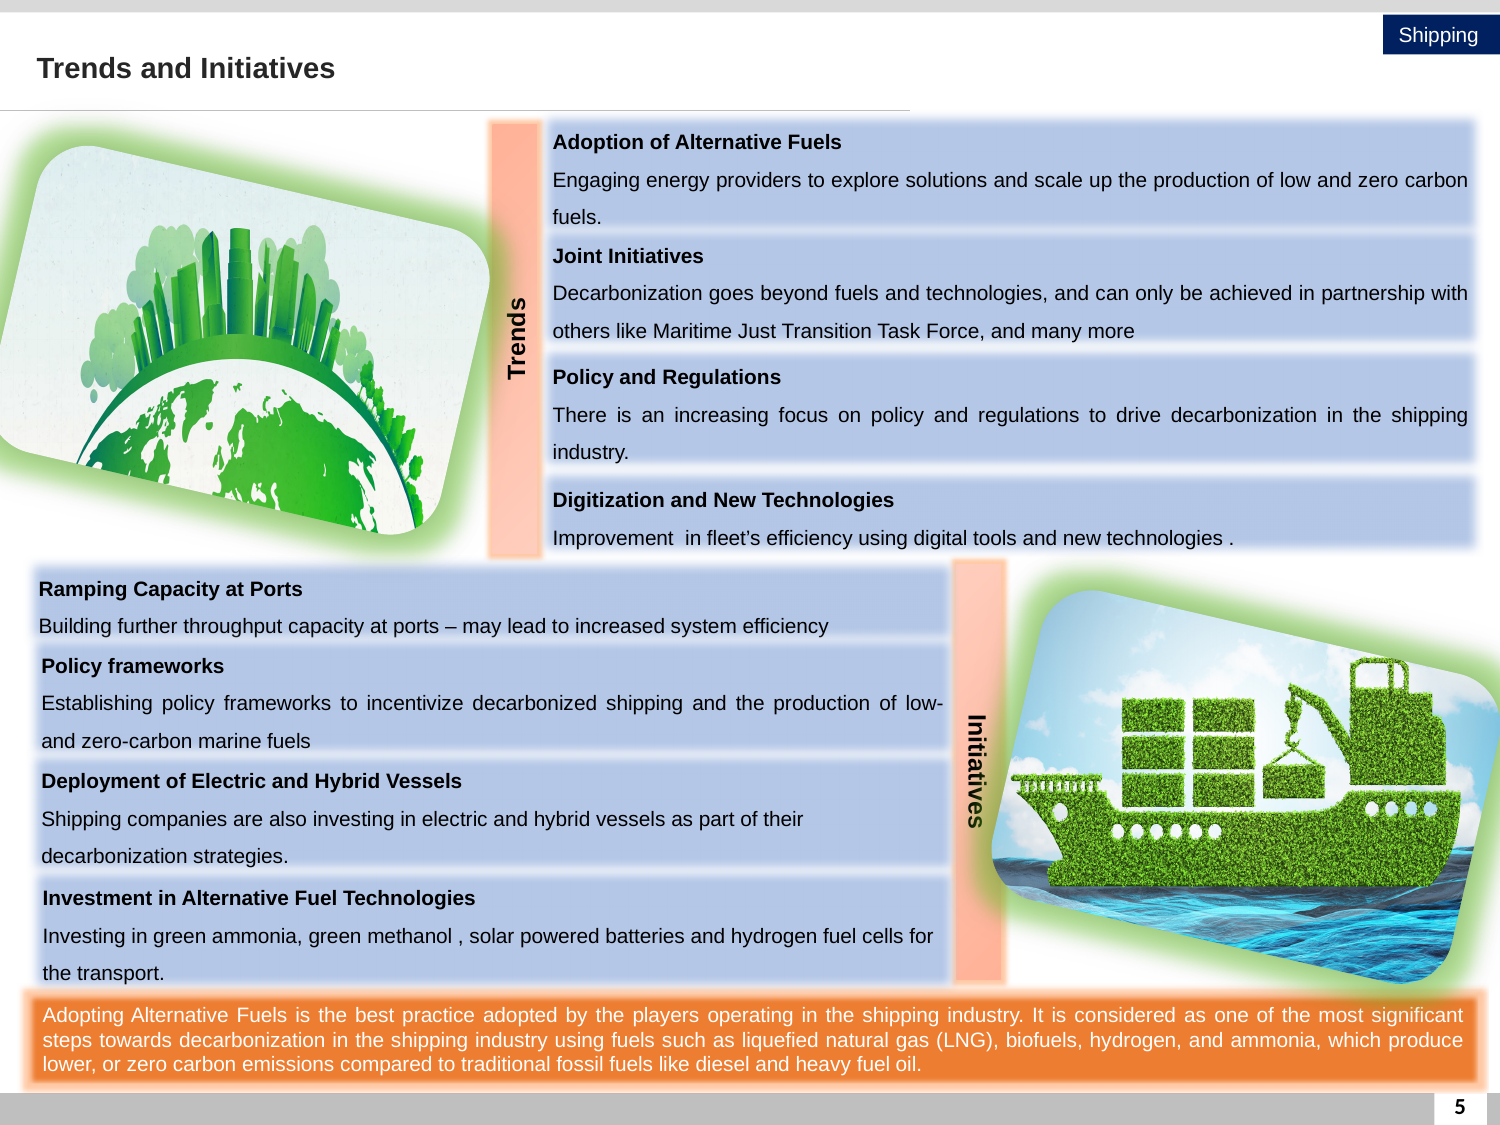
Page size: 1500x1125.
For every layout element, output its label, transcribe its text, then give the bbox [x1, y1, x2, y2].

text_box Investment in Alternative Fuel Technologies Investing in green ammonia, green methanol , solar powered batteries and hydrogen fuel cells for the transport. [45, 882, 943, 977]
text_box Policy and Regulations There is an increasing focus on policy and regulations to drive decarbonization in the shipping industry. [555, 361, 1468, 456]
text_box Policy frameworks Establishing policy frameworks to incentivize decarbonized shipping and the production of low- and zero-carbon marine fuels [44, 650, 942, 744]
text_box Adoption of Alternative Fuels Engaging energy providers to explore solutions and scale up the production of low and zero carbon fuels. [555, 126, 1468, 220]
text_box Deployment of Electric and Hybrid Vessels Shipping companies are also investing in electric and hybrid vessels as part of their decarbonization strategies. [44, 766, 942, 860]
text_box Shipping [1383, 14, 1500, 55]
text_box Initiatives [956, 564, 1002, 980]
text_box Adopting Alternative Fuels is the best practice adopted by the players operating in the shipping industry. It is considered as one of the most significant steps towards decarbonization in the shipping industry using fuels such as liquefied natural gas (LNG), biofuels, hydrogen, and ammonia, which produce lower, or zero carbon emissions compared to traditional fossil fuels like diesel and heavy fuel oil. [36, 1002, 1472, 1077]
picture [991, 590, 1500, 984]
text_box Digitization and New Technologies Improvement in fleet’s efficiency using digital tools and new technologies . [556, 486, 1467, 540]
text_box Trends [492, 124, 538, 554]
list Trends and Initiatives [21, 31, 593, 107]
text_box Joint Initiatives Decarbonization goes beyond fuels and technologies, and can only be achieved in partnership with others like Maritime Just Transition Task Force, and many more [555, 240, 1468, 333]
picture [0, 145, 490, 535]
text_box Ramping Capacity at Ports Building further throughput capacity at ports – may lead to increased system efficiency [42, 574, 942, 629]
